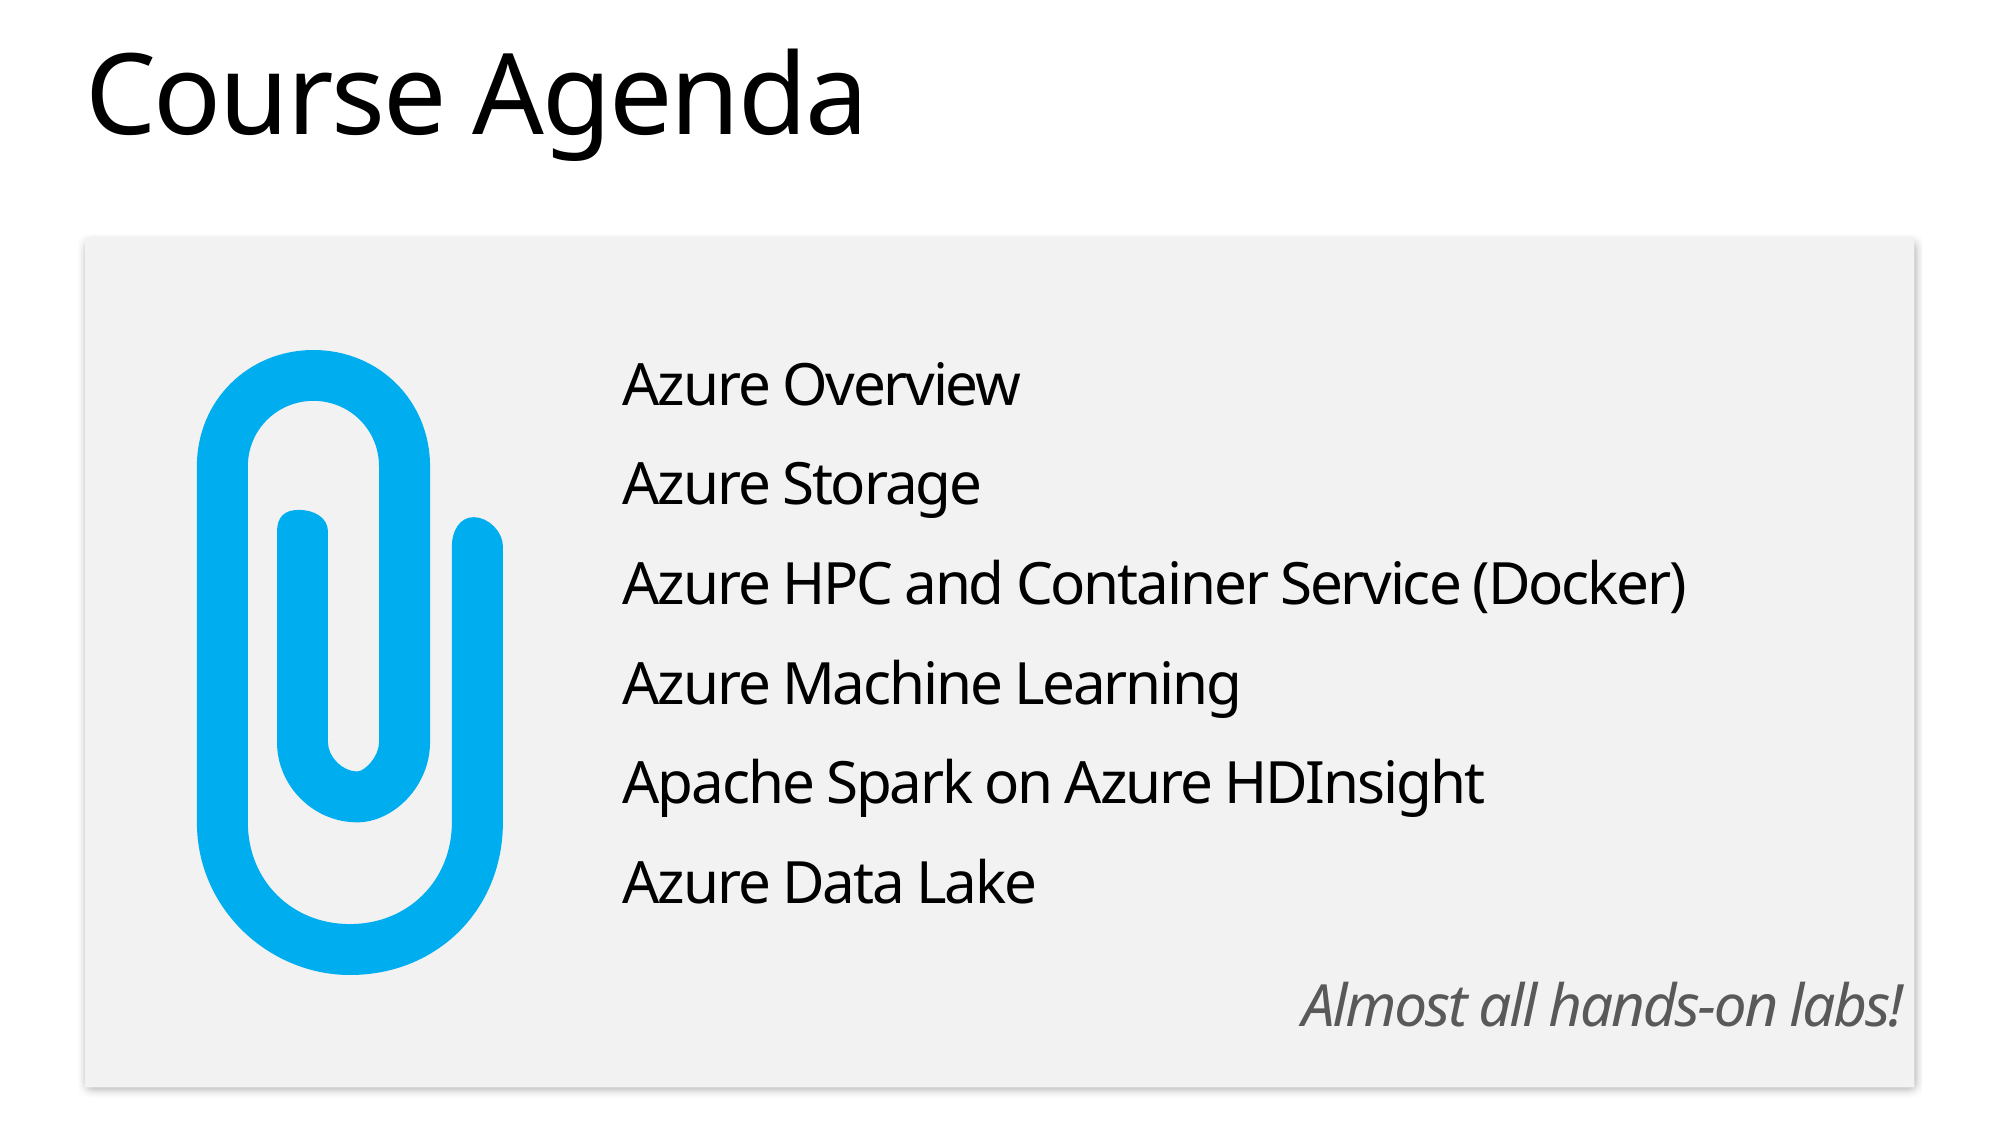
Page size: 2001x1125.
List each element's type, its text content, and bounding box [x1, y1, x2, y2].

list Azure Overview Azure Storage Azure HPC and Container Service (Docker) Azure Machine Learning Apache Spark on Azure HDInsight Azure Data Lake [592, 316, 1861, 926]
title Course Agenda [85, 37, 1915, 161]
text_box Almost all hands-on labs! [763, 945, 1904, 1039]
